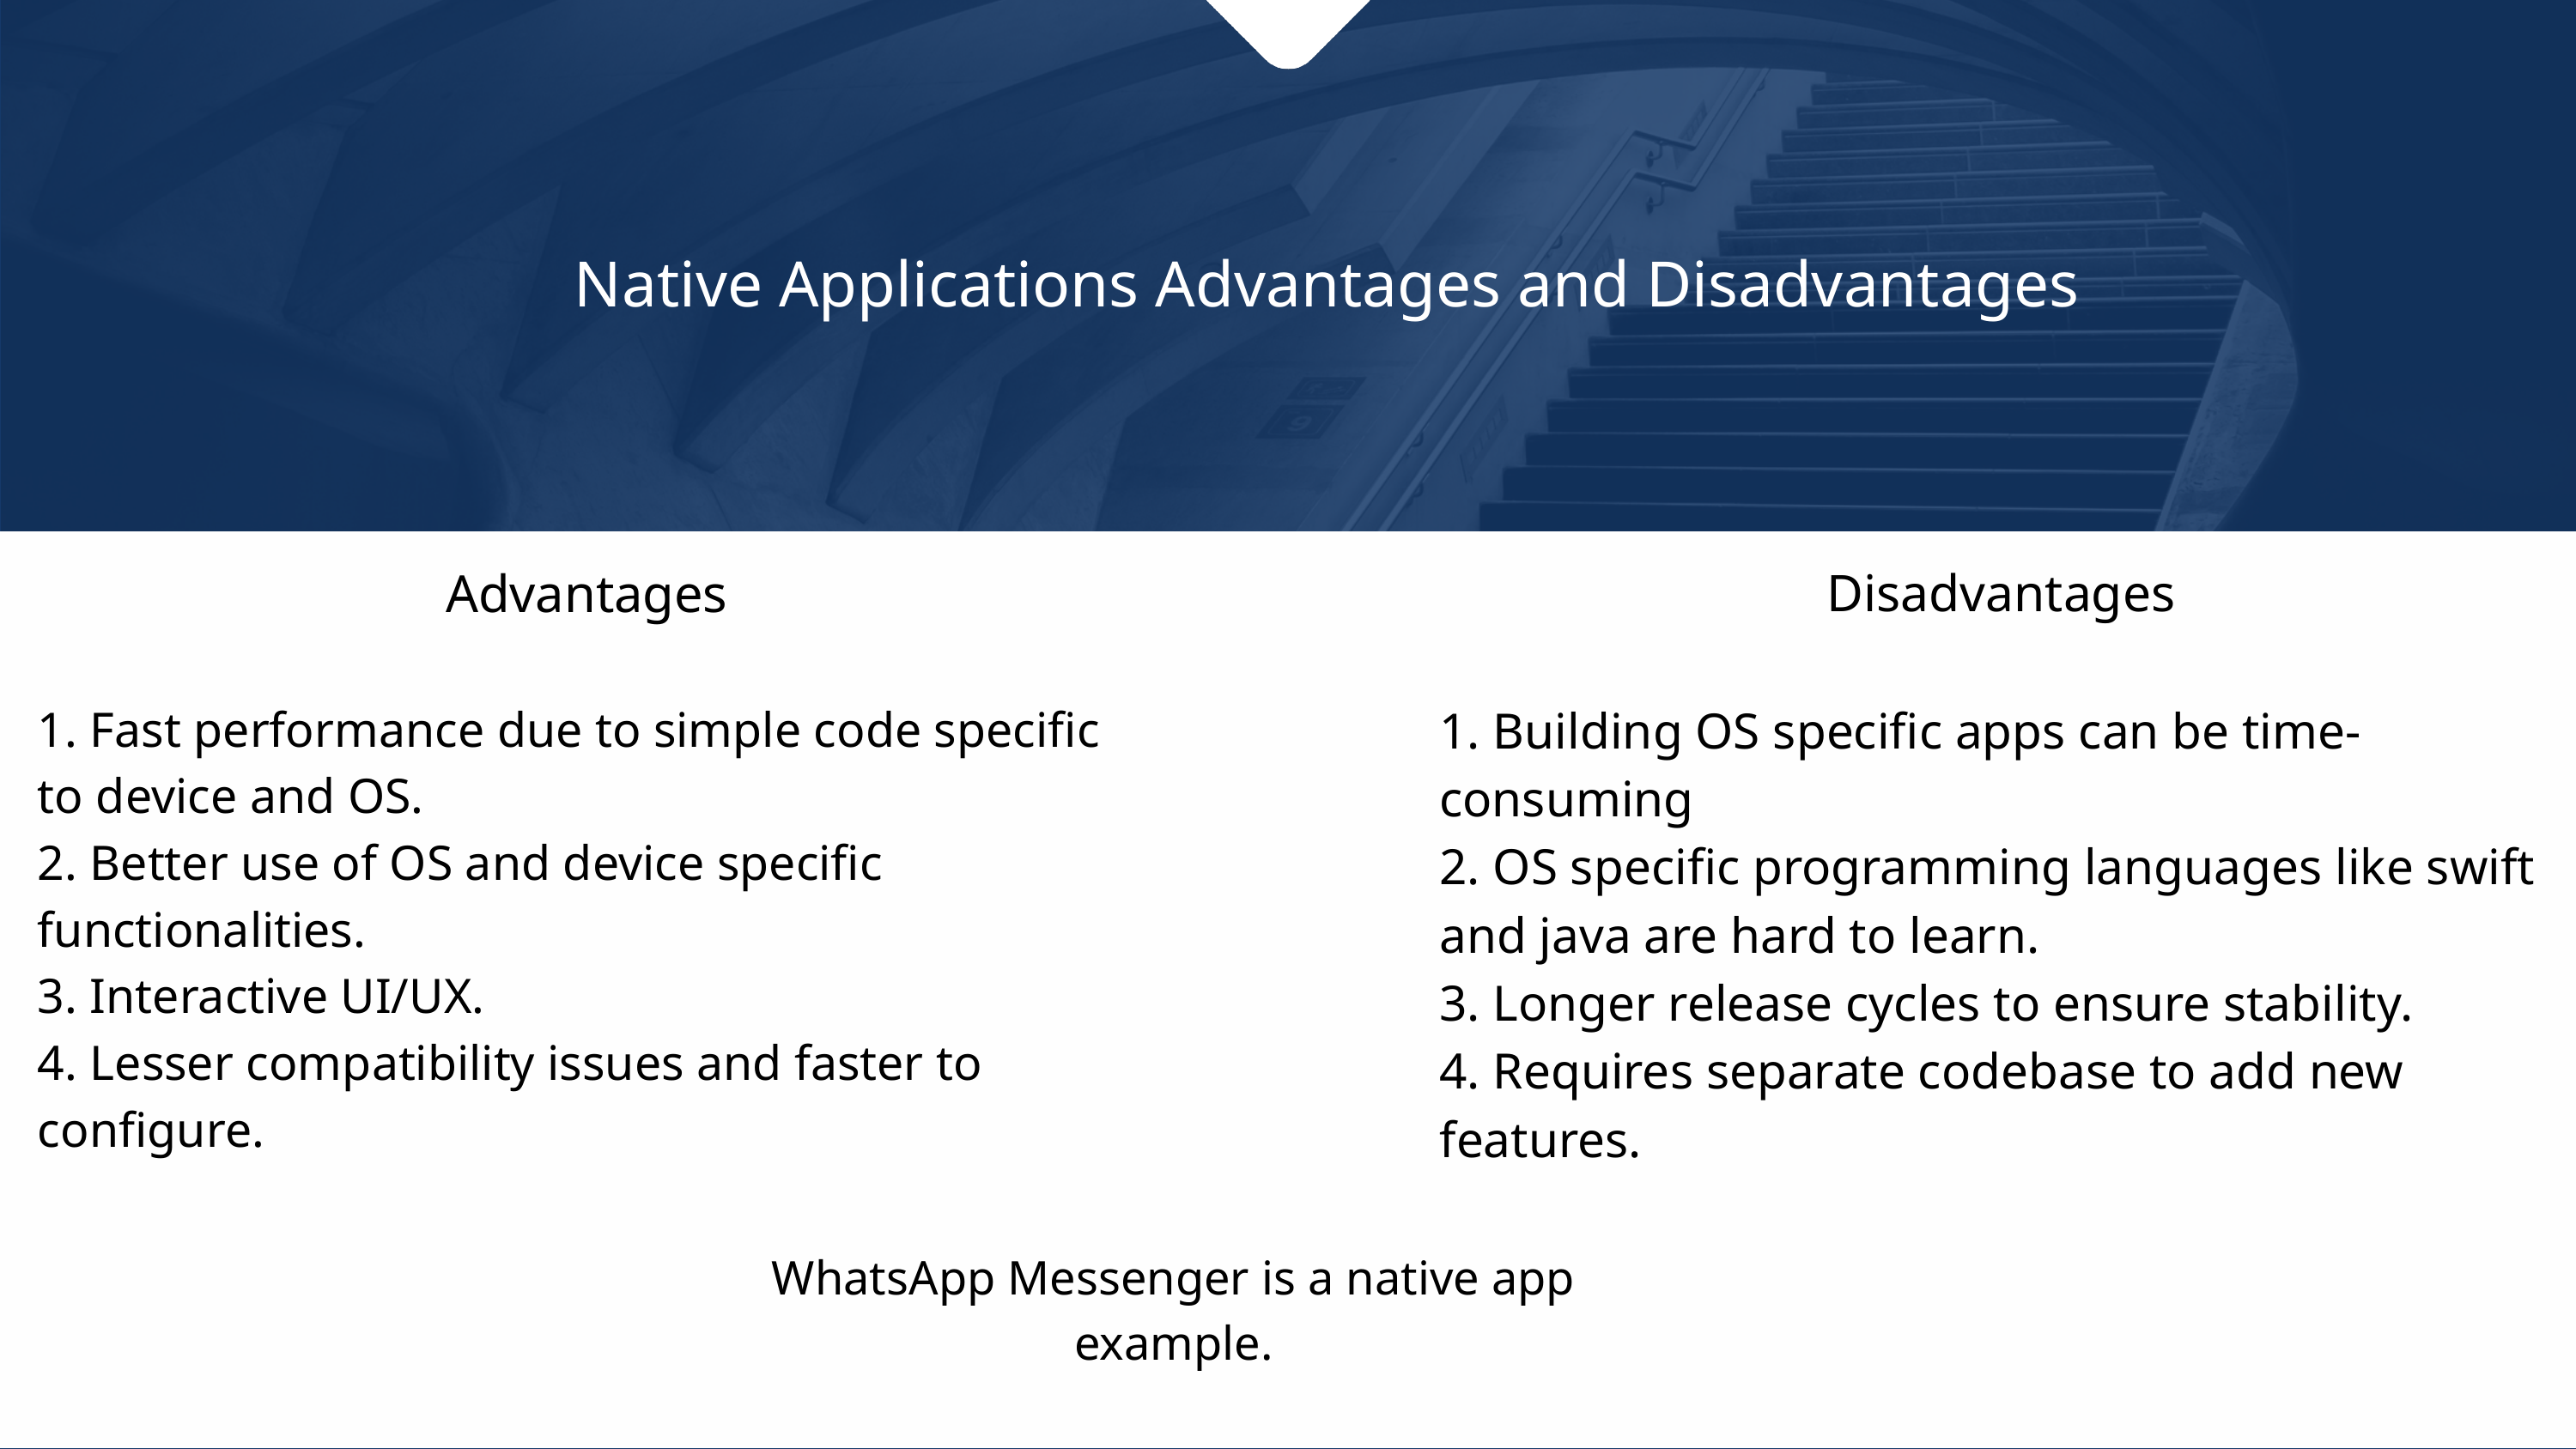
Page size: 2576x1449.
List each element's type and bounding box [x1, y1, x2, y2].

text_box [0, 530, 2576, 1449]
text_box [1, 0, 2576, 529]
